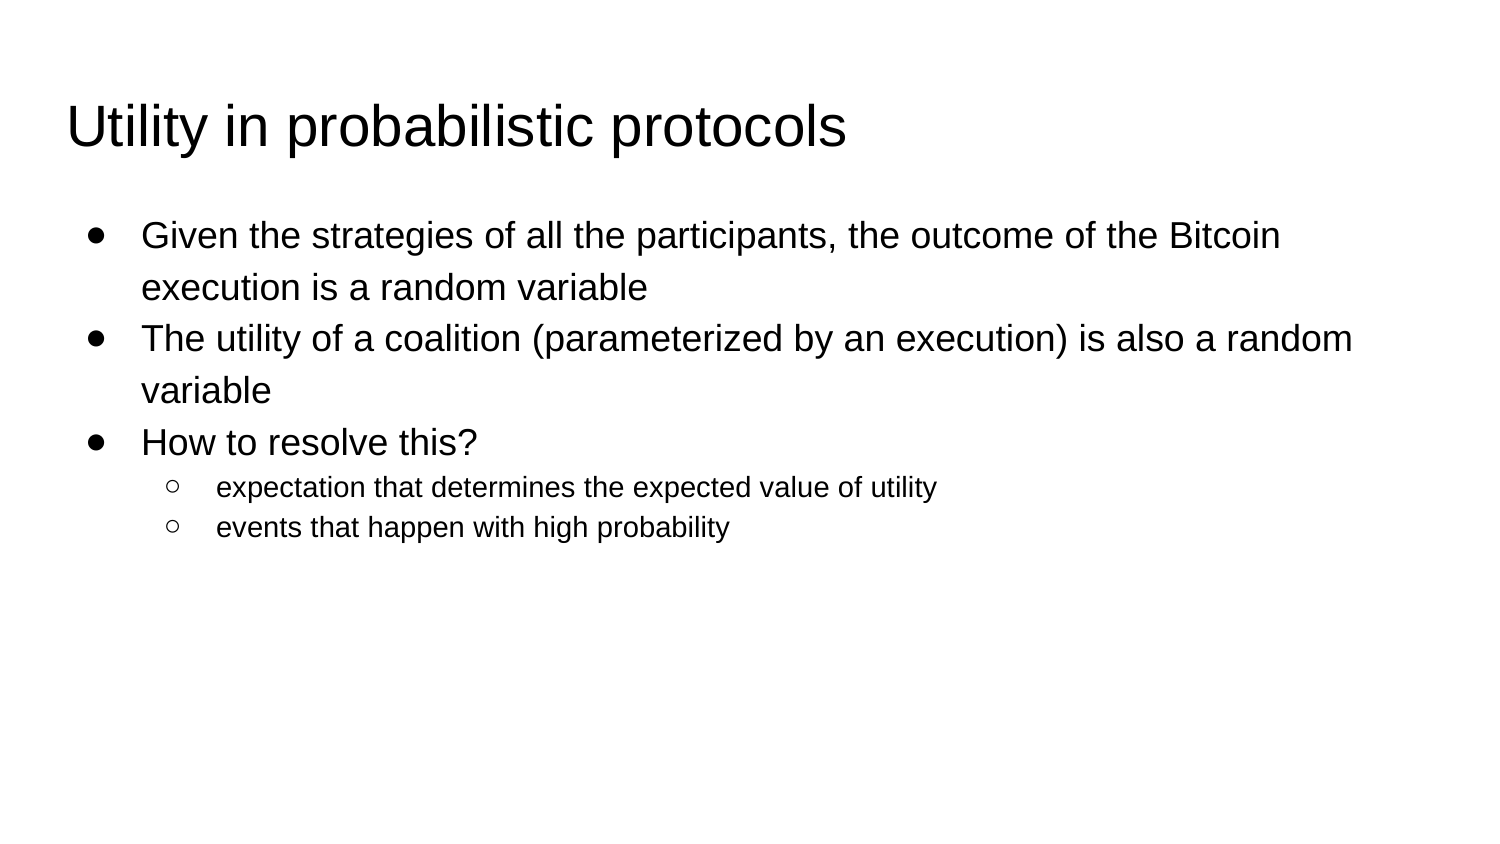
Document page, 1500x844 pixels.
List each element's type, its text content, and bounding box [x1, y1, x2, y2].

title Utility in probabilistic protocols [51, 72, 1449, 167]
list Given the strategies of all the participants, the outcome of the Bitcoin execution is a random variable The utility of a coalition (parameterized by an execution) is also a random variable How to resolve this? expectation that determines the expected value of utility events that happen with high probability [51, 189, 1449, 750]
